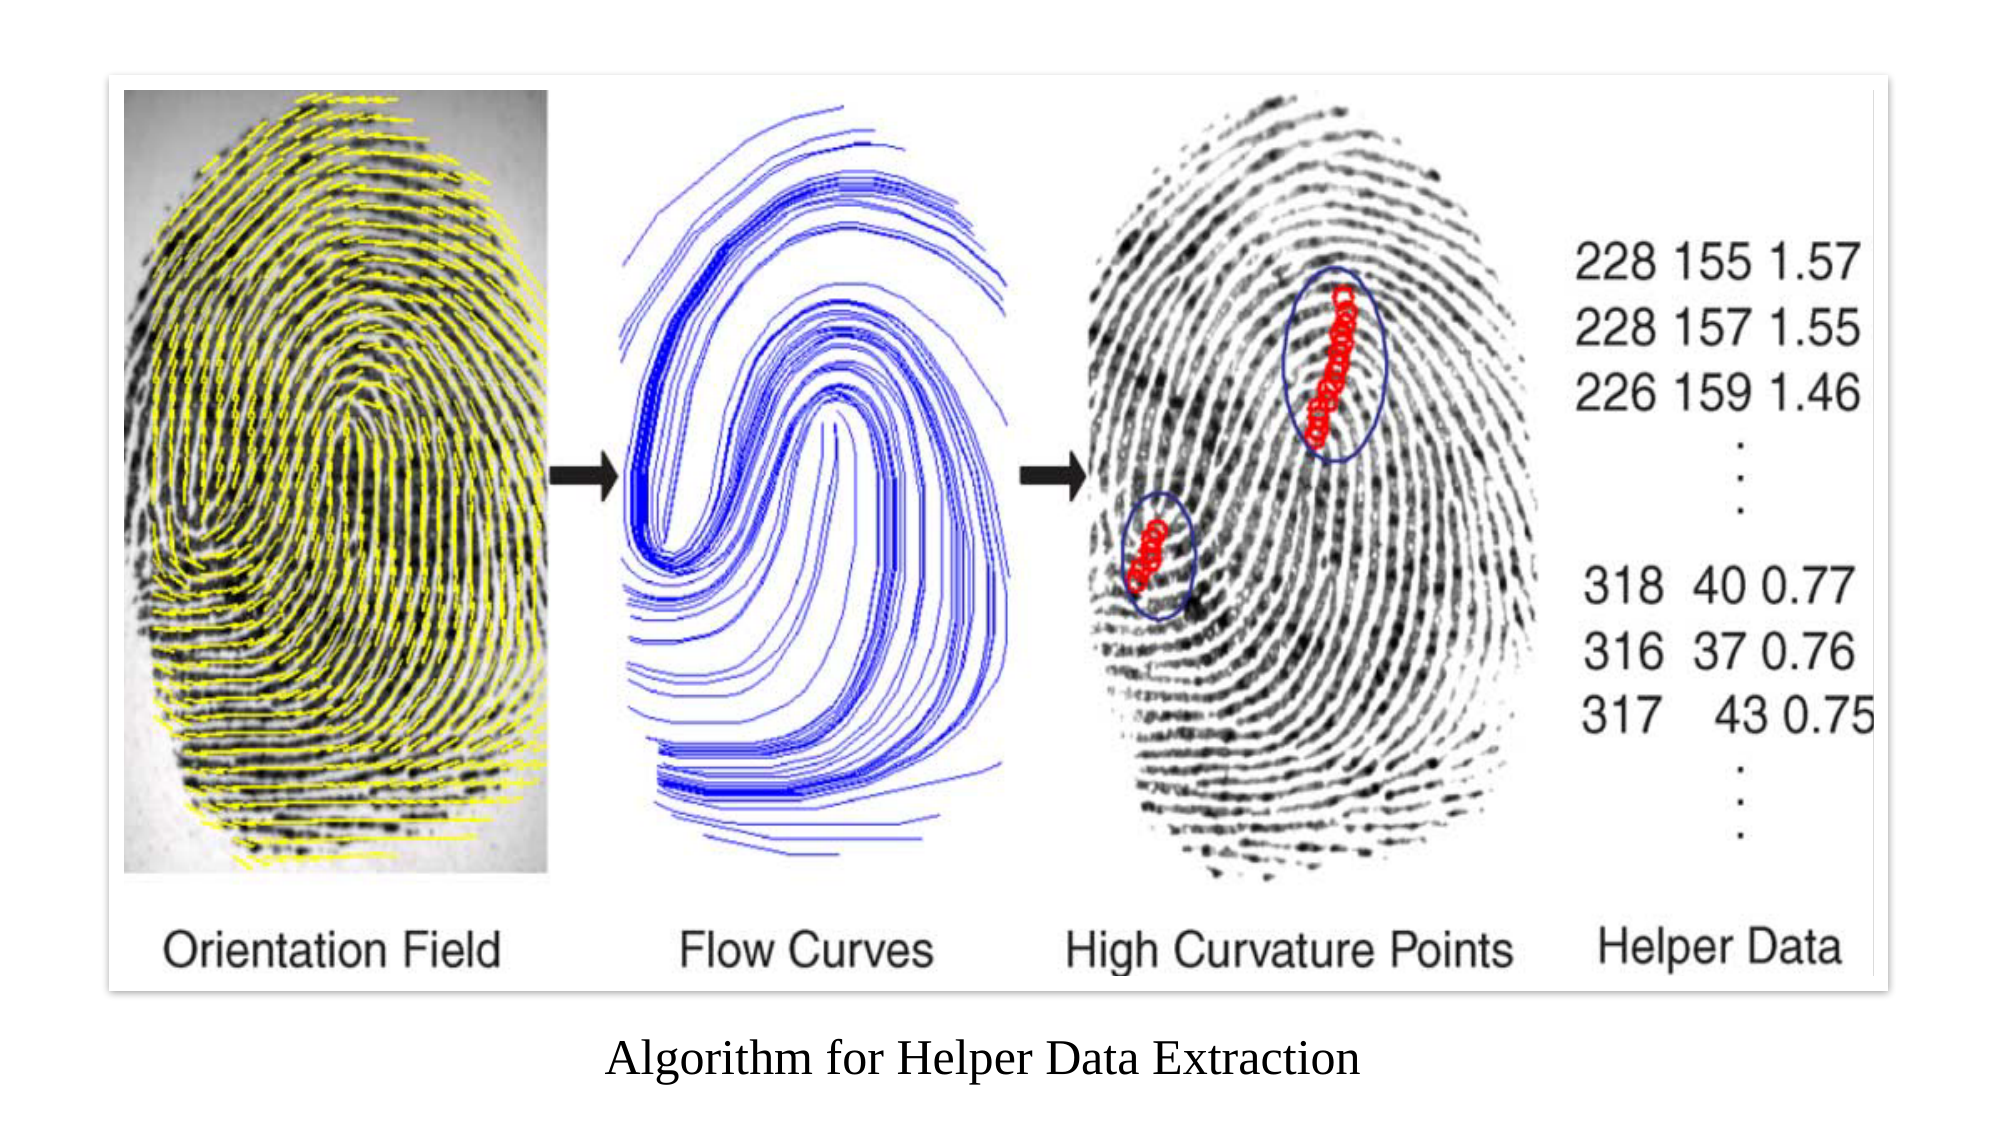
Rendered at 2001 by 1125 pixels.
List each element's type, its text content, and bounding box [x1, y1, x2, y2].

text_box Algorithm for Helper Data Extraction [468, 1016, 1498, 1092]
picture [123, 89, 1874, 977]
